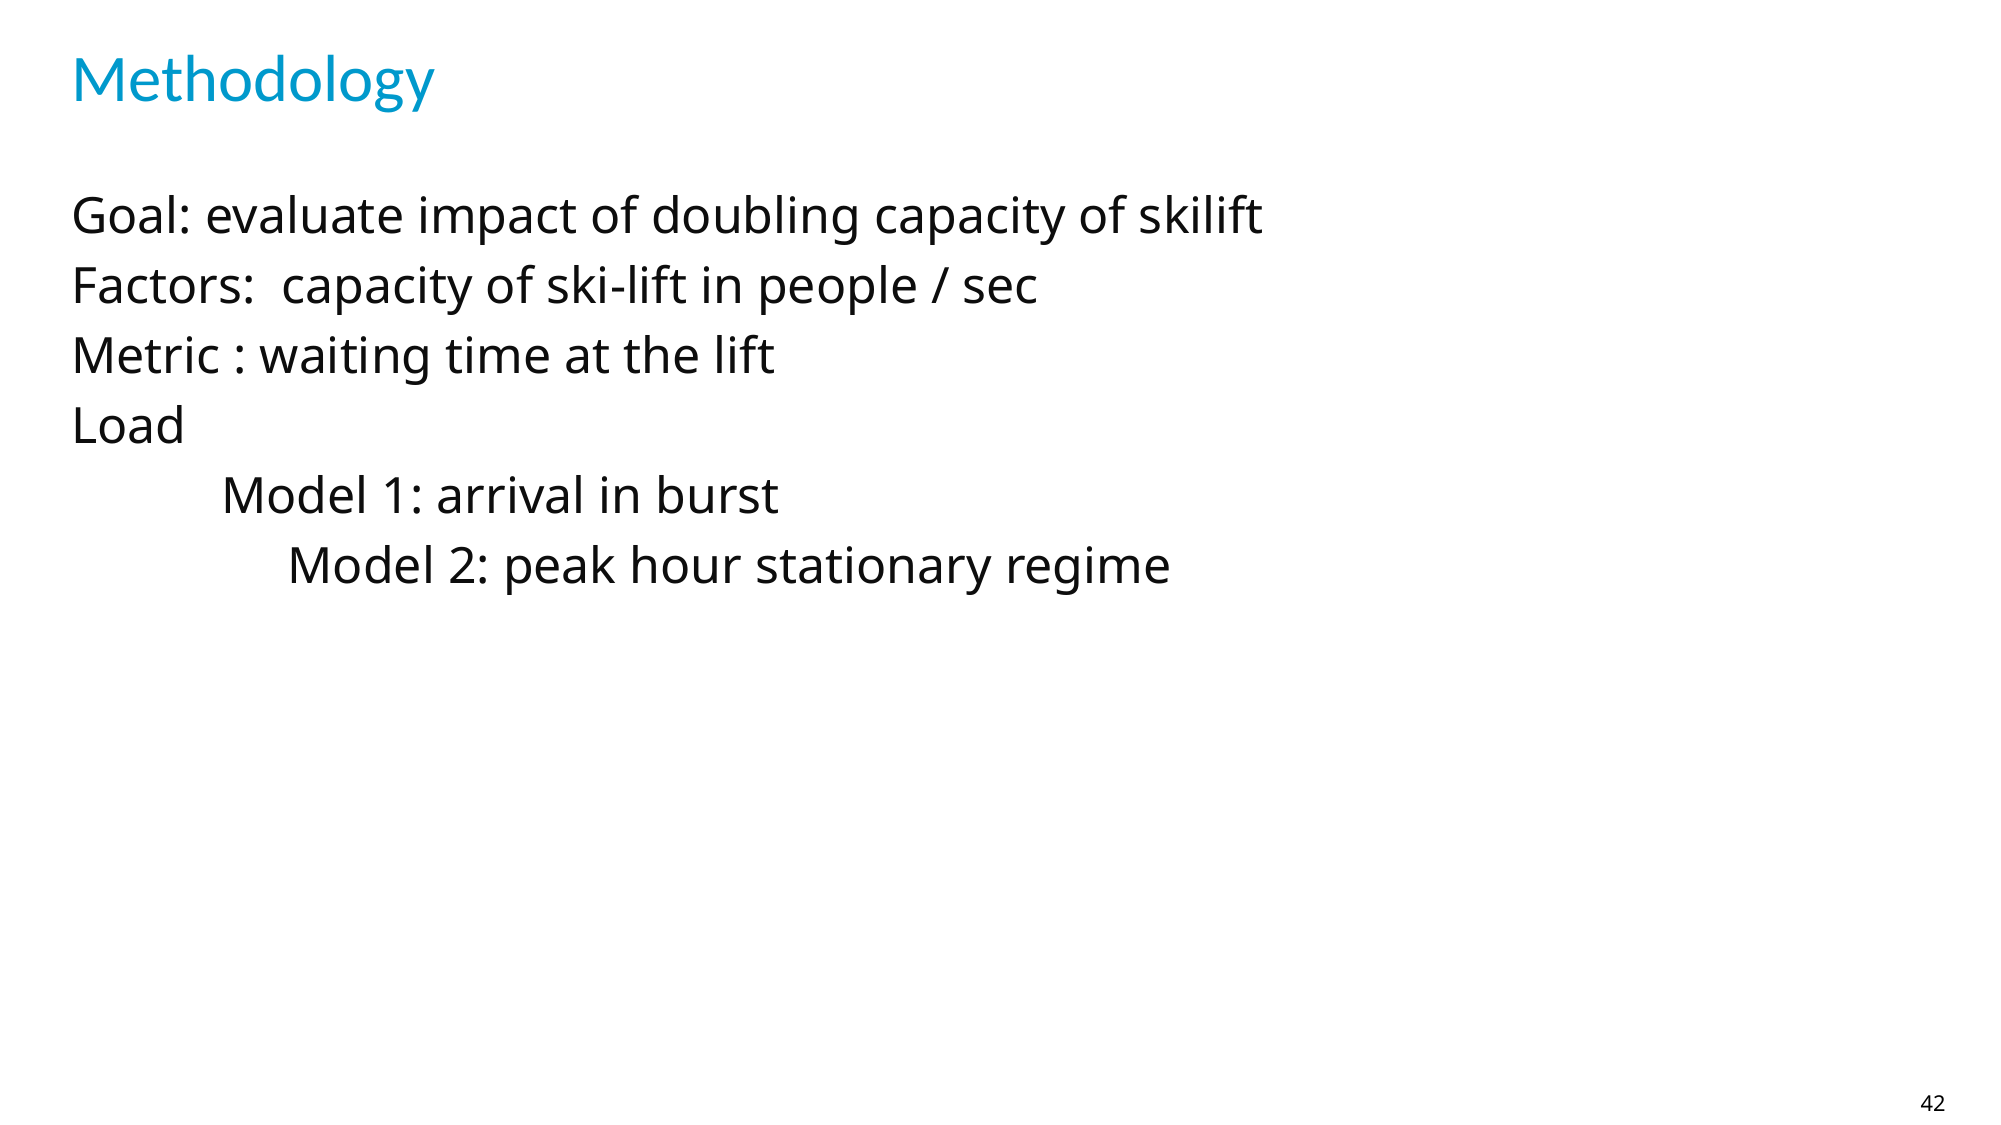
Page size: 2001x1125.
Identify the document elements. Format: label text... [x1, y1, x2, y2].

title Methodology [56, 0, 1872, 150]
footer 42 [1866, 1082, 2000, 1125]
